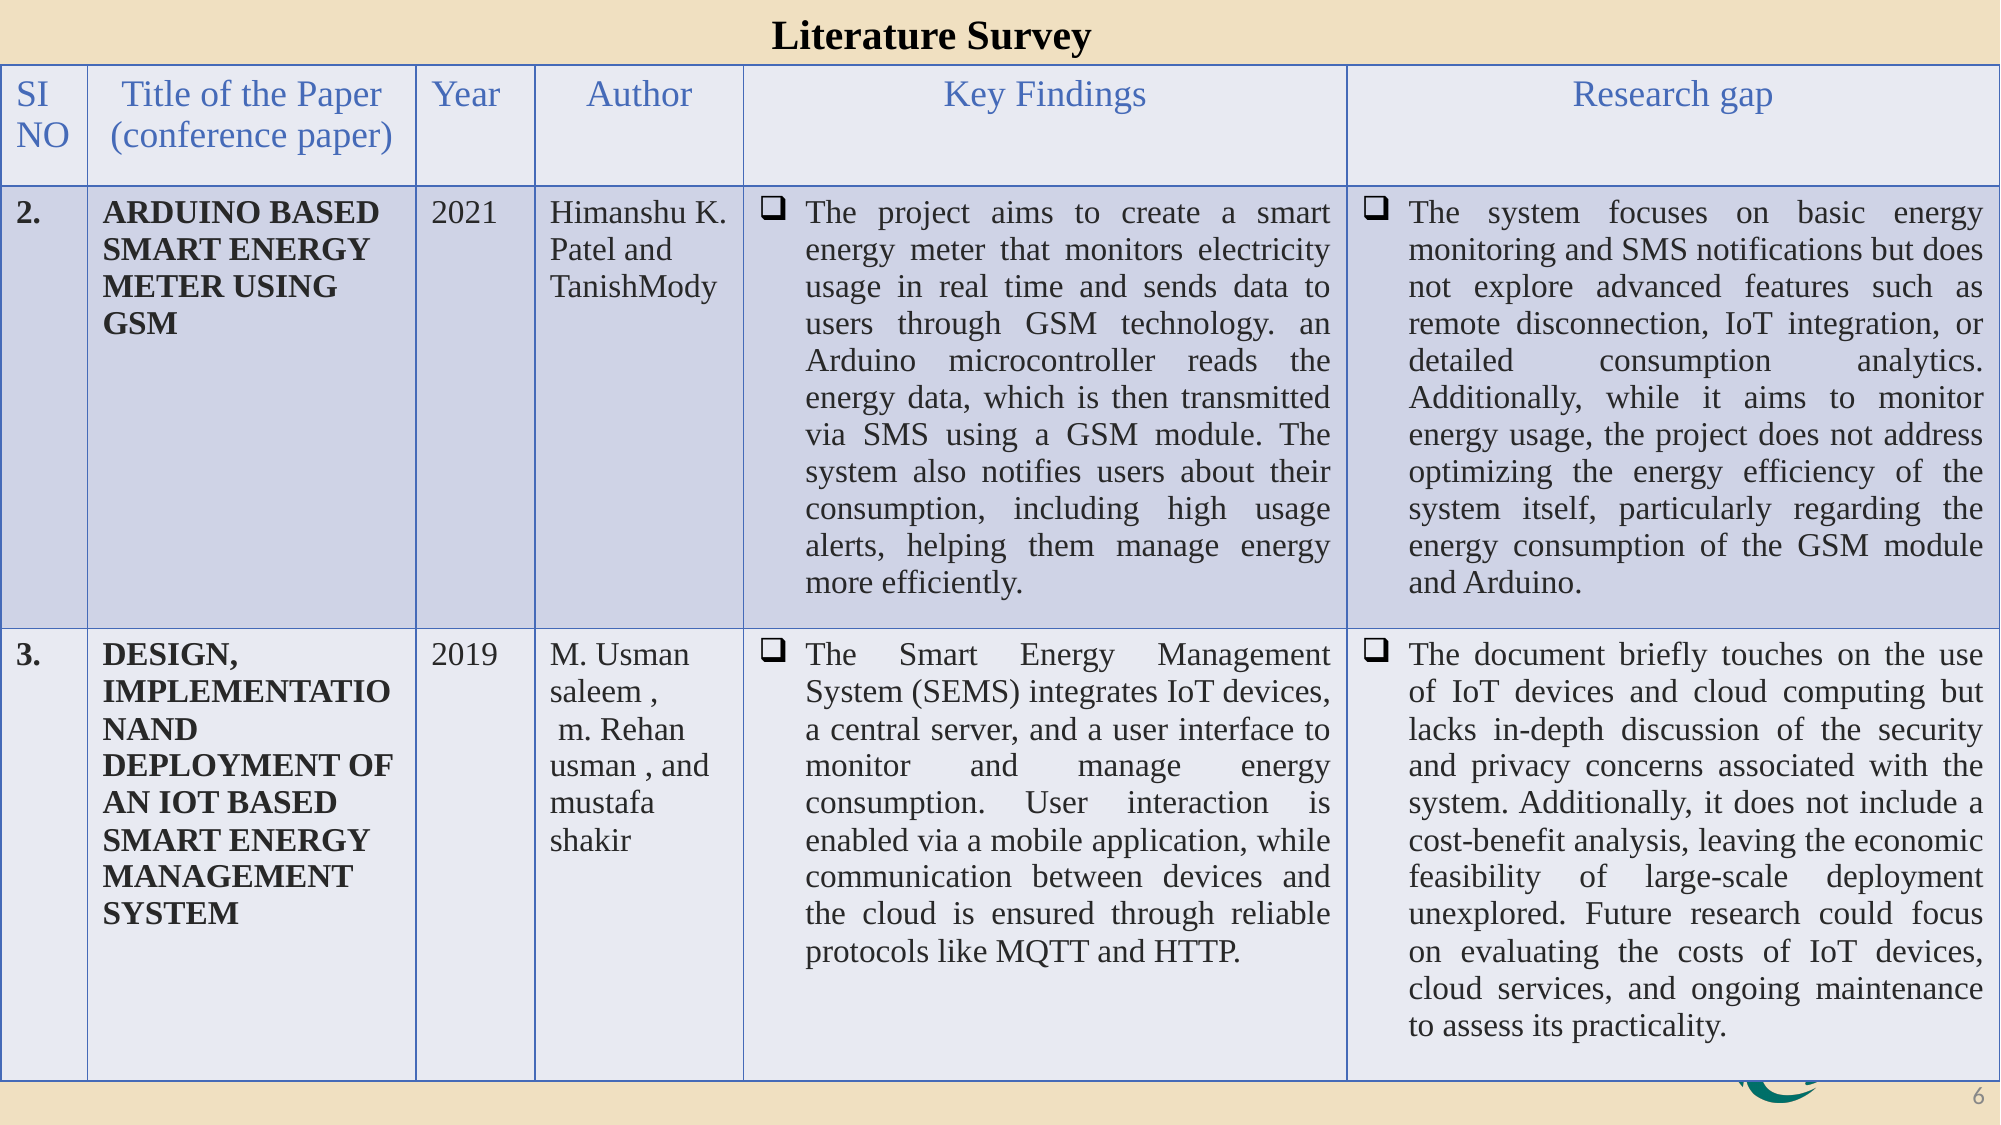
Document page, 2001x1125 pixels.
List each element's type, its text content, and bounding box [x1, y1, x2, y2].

table_cell ARDUINO BASED SMART ENERGY METER USING GSM [88, 187, 415, 628]
table_header Title of the Paper (conference paper) [88, 66, 415, 185]
table_cell The Smart Energy Management System (SEMS) integrates IoT devices, a central server, and a user interface to monitor and manage energy consumption. User interaction is enabled via a mobile application, while communication between devices and the cloud is ensured through reliable protocols like MQTT and HTTP. [744, 629, 1346, 1080]
table_header Research gap [1348, 66, 1999, 185]
slide_number 6 [1550, 1082, 2000, 1125]
table_cell 3. [2, 629, 87, 1080]
table_header Author [536, 66, 743, 185]
table_cell Himanshu K. Patel and TanishMody [536, 187, 743, 628]
table_cell DESIGN, IMPLEMENTATIONAND DEPLOYMENT OF AN IOT BASED SMART ENERGY MANAGEMENT SYSTEM [88, 629, 415, 1080]
table_cell M. Usman saleem , m. Rehan usman , and mustafa shakir [536, 629, 743, 1080]
table_cell 2021 [417, 187, 534, 628]
table_cell The system focuses on basic energy monitoring and SMS notifications but does not explore advanced features such as remote disconnection, IoT integration, or detailed consumption analytics. Additionally, while it aims to monitor energy usage, the project does not address optimizing the energy efficiency of the system itself, particularly regarding the energy consumption of the GSM module and Arduino. [1348, 187, 1999, 628]
table_header SI NO [2, 66, 87, 185]
table_header Key Findings [744, 66, 1346, 185]
table_cell 2. [2, 187, 87, 628]
table_cell The project aims to create a smart energy meter that monitors electricity usage in real time and sends data to users through GSM technology. an Arduino microcontroller reads the energy data, which is then transmitted via SMS using a GSM module. The system also notifies users about their consumption, including high usage alerts, helping them manage energy more efficiently. [744, 187, 1346, 628]
table_header Year [417, 66, 534, 185]
table_cell 2019 [417, 629, 534, 1080]
table_cell The document briefly touches on the use of IoT devices and cloud computing but lacks in-depth discussion of the security and privacy concerns associated with the system. Additionally, it does not include a cost-benefit analysis, leaving the economic feasibility of large-scale deployment unexplored. Future research could focus on evaluating the costs of IoT devices, cloud services, and ongoing maintenance to assess its practicality. [1348, 629, 1999, 1080]
text_box Literature Survey [756, 0, 1759, 65]
